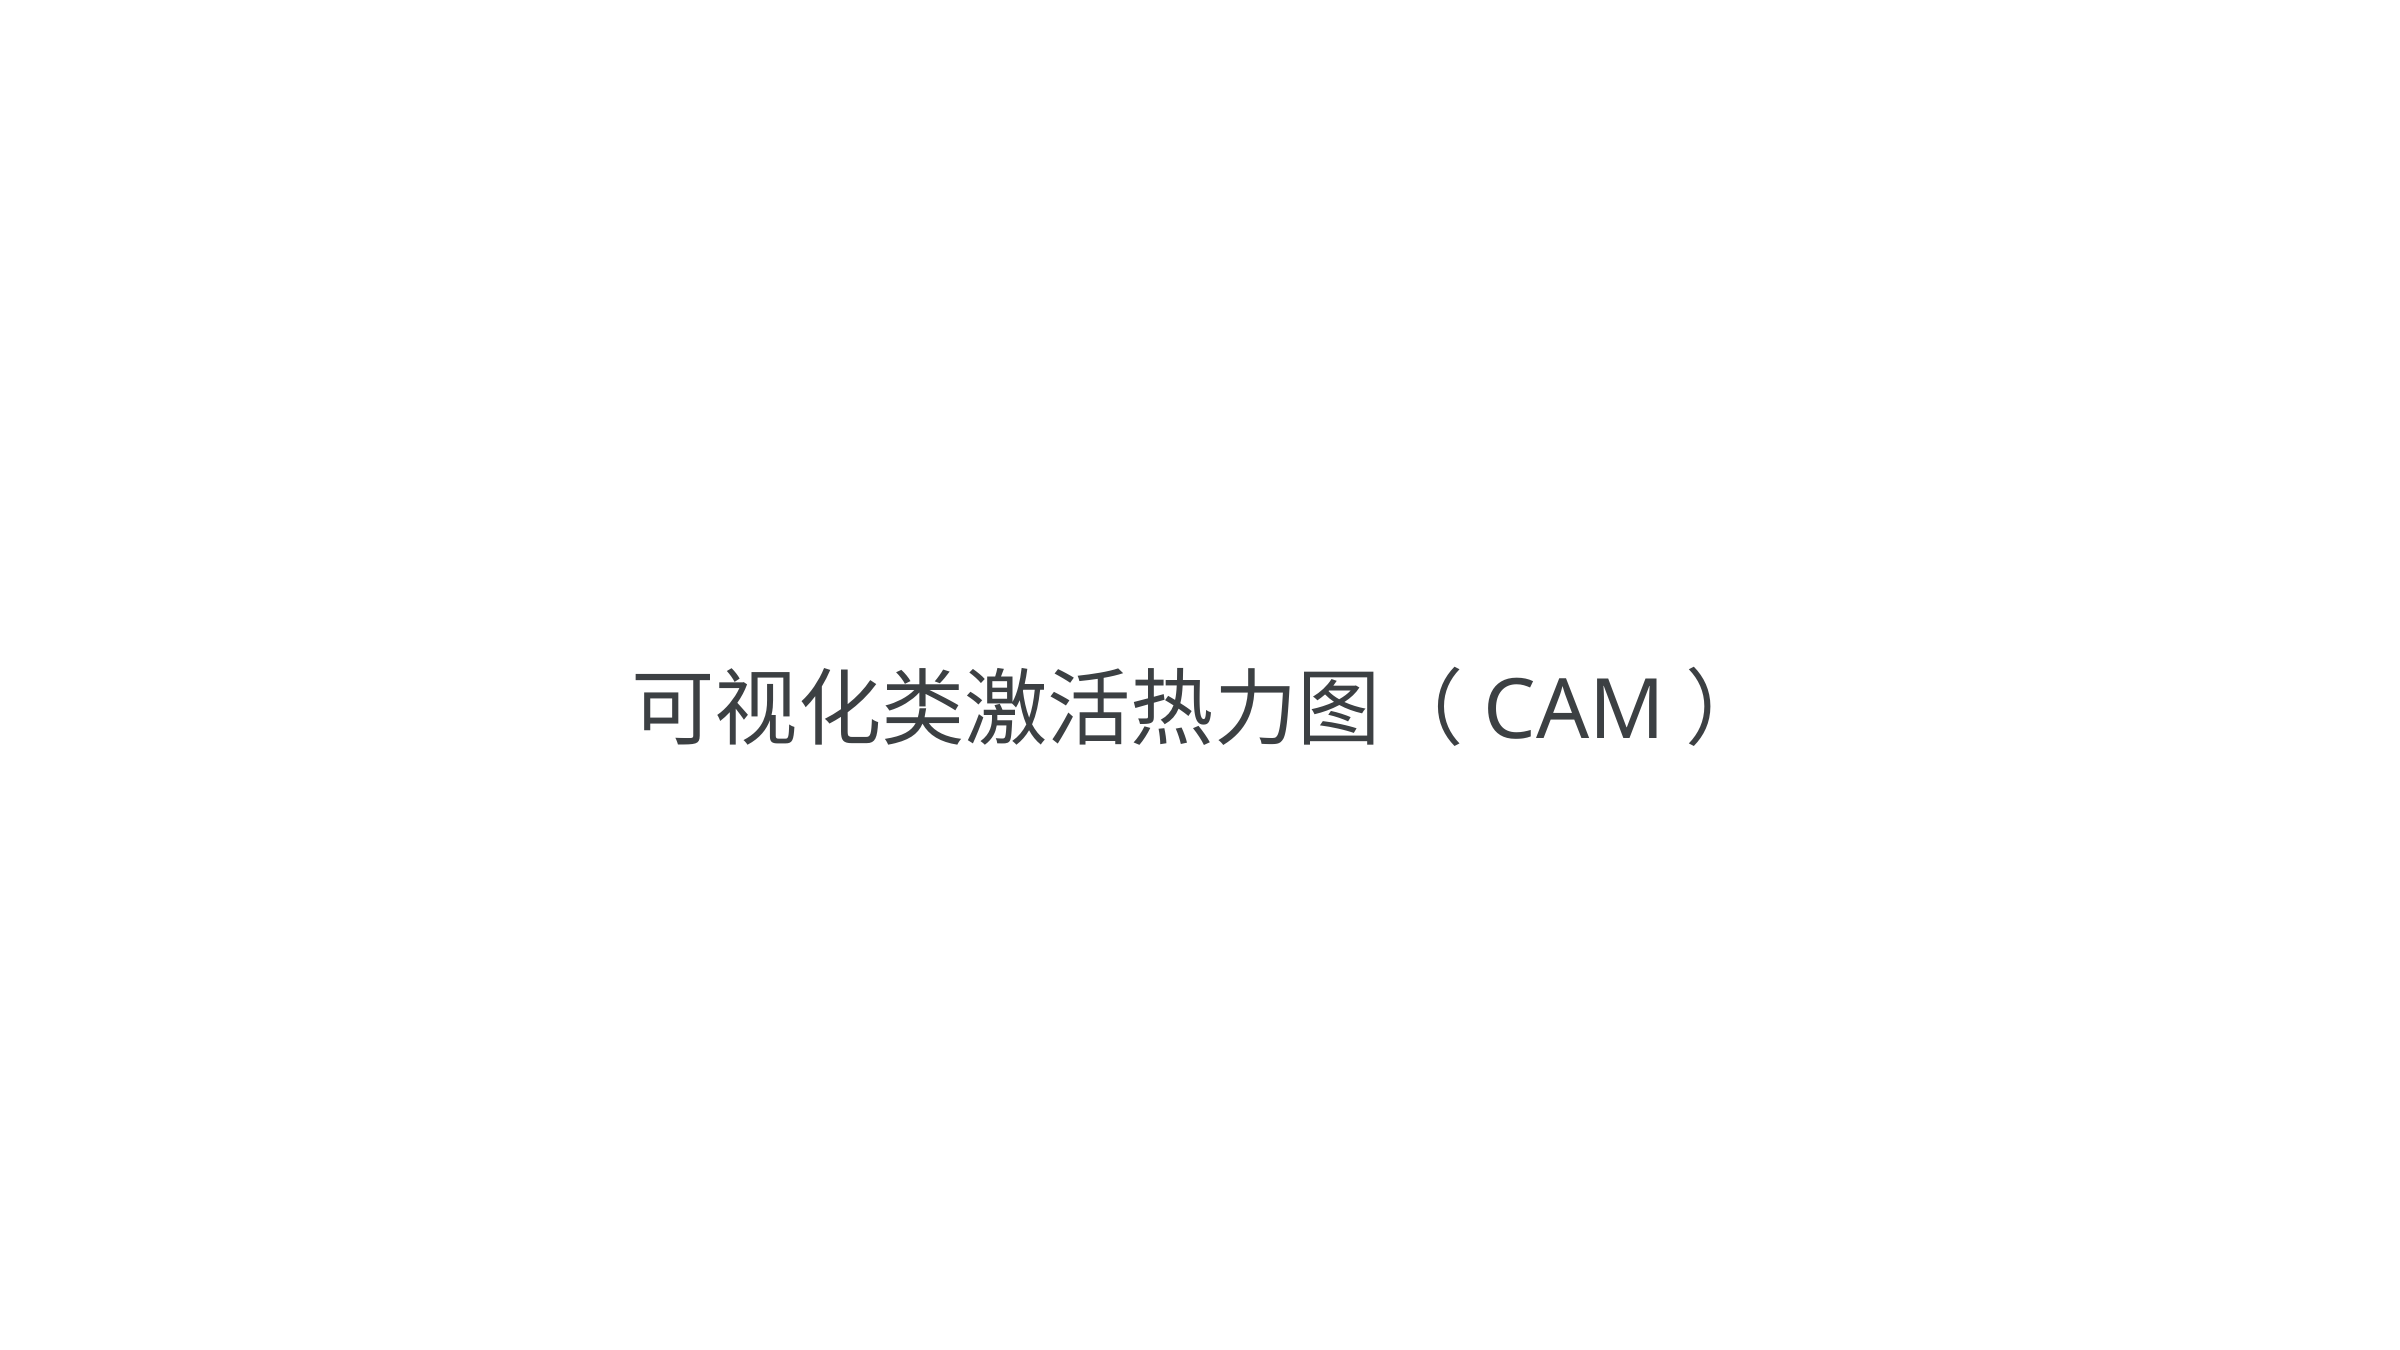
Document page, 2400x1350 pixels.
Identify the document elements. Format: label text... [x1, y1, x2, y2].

text_box 可视化类激活热力图（CAM） [442, 590, 1958, 902]
